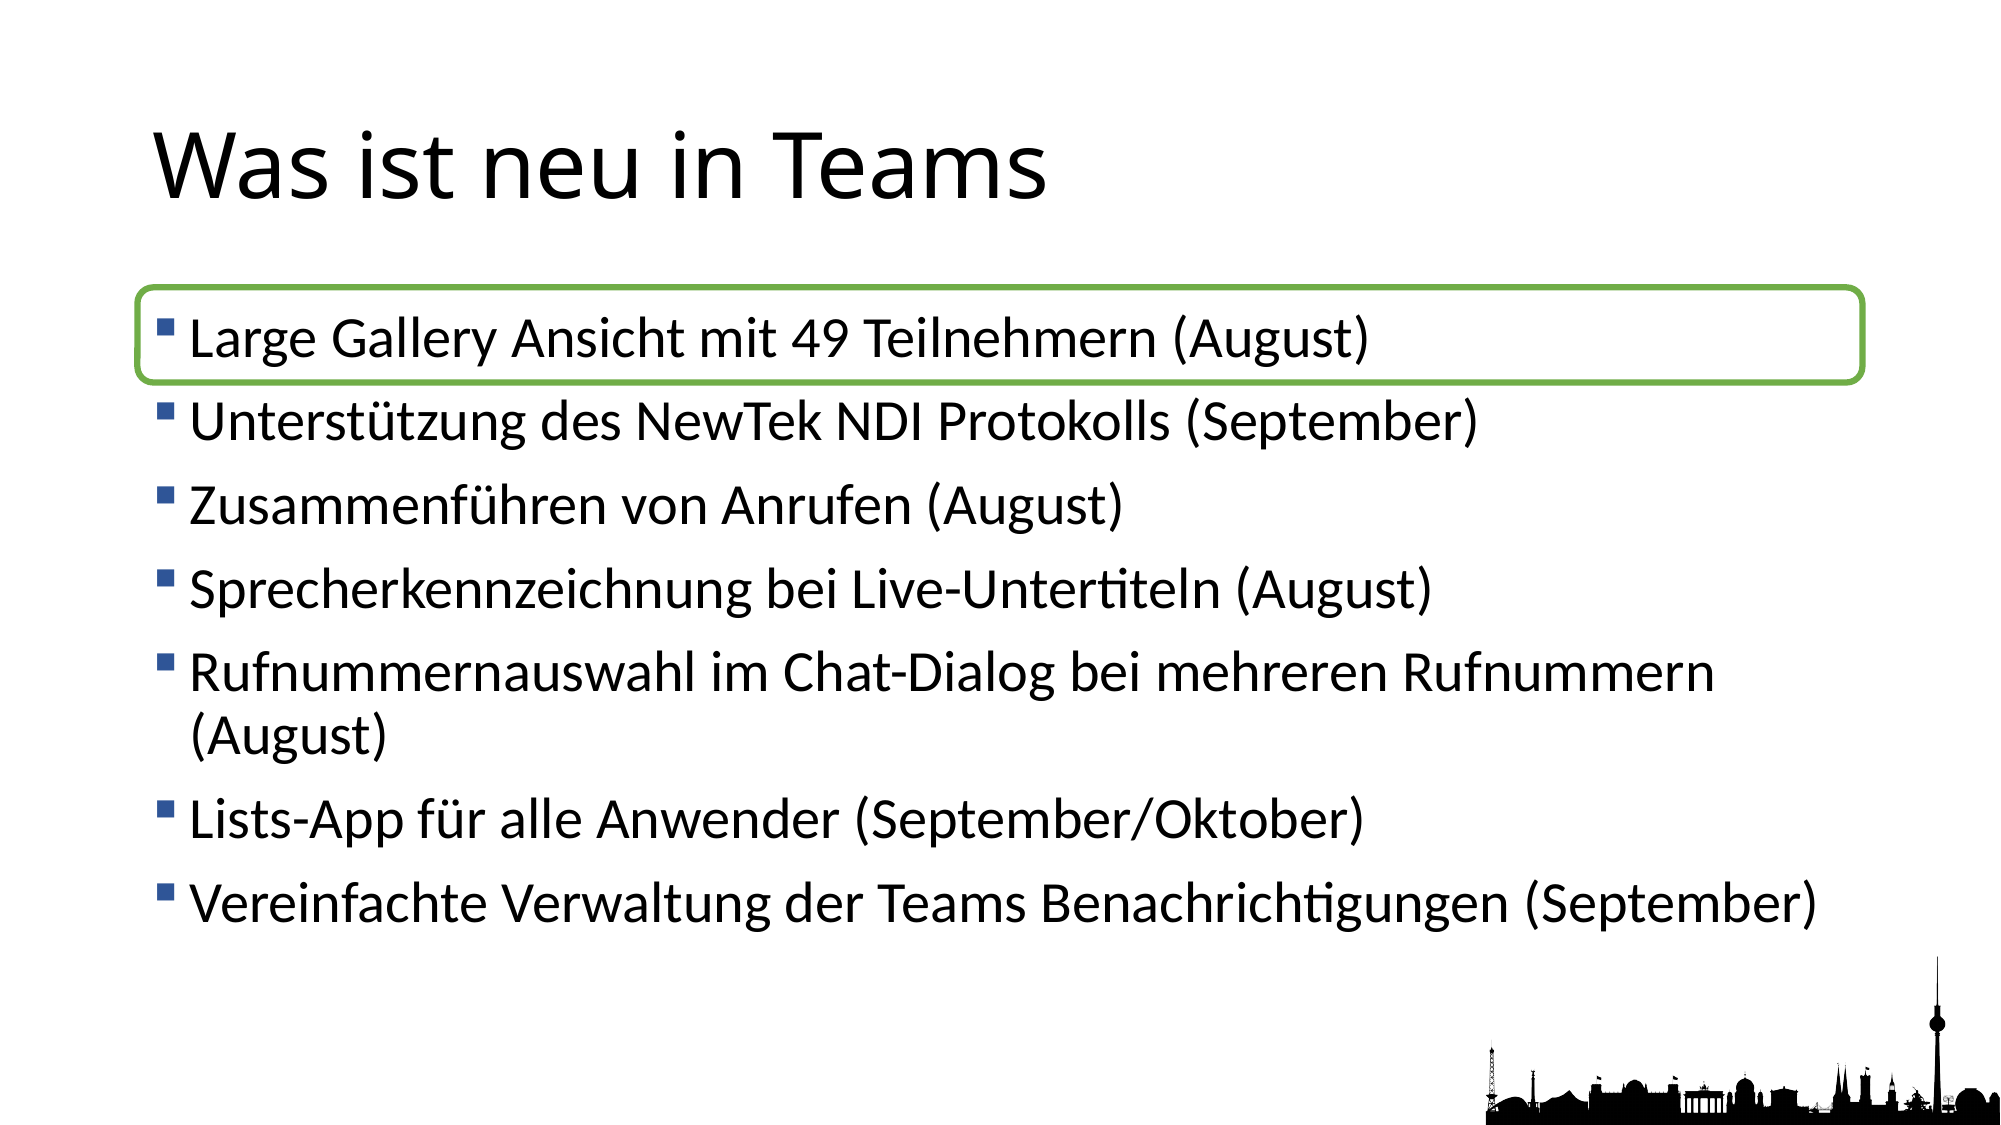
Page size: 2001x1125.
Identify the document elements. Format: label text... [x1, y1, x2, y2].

title Was ist neu in Teams [137, 59, 1863, 278]
text_box [137, 287, 1863, 383]
list Large Gallery Ansicht mit 49 Teilnehmern (August) Unterstützung des NewTek NDI Protokolls (September) Zusammenführen von Anrufen (August) Sprecherkennzeichnung bei Live-Untertiteln (August) Rufnummernauswahl im Chat-Dialog bei mehreren Rufnummern (August) Lists-App für alle Anwender (September/Oktober) Vereinfachte Verwaltung der Teams Benachrichtigungen (September) [137, 370, 1863, 1125]
picture [1863, 914, 2000, 1125]
